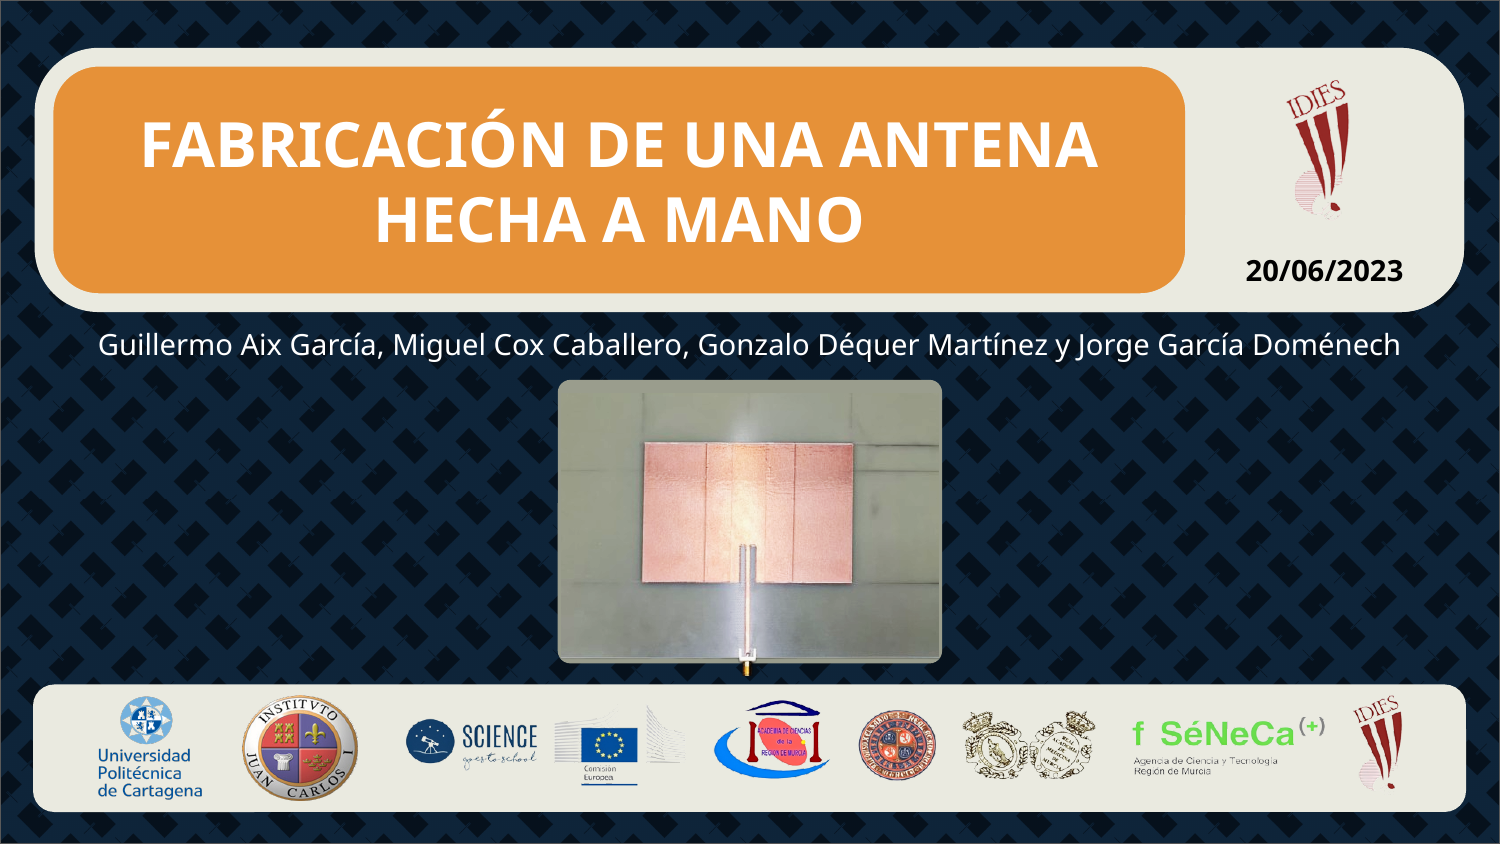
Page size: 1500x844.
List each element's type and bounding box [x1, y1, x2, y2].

text_box [32, 675, 1467, 822]
text_box [560, 377, 940, 676]
text_box [0, 0, 1500, 844]
picture [1257, 57, 1393, 249]
